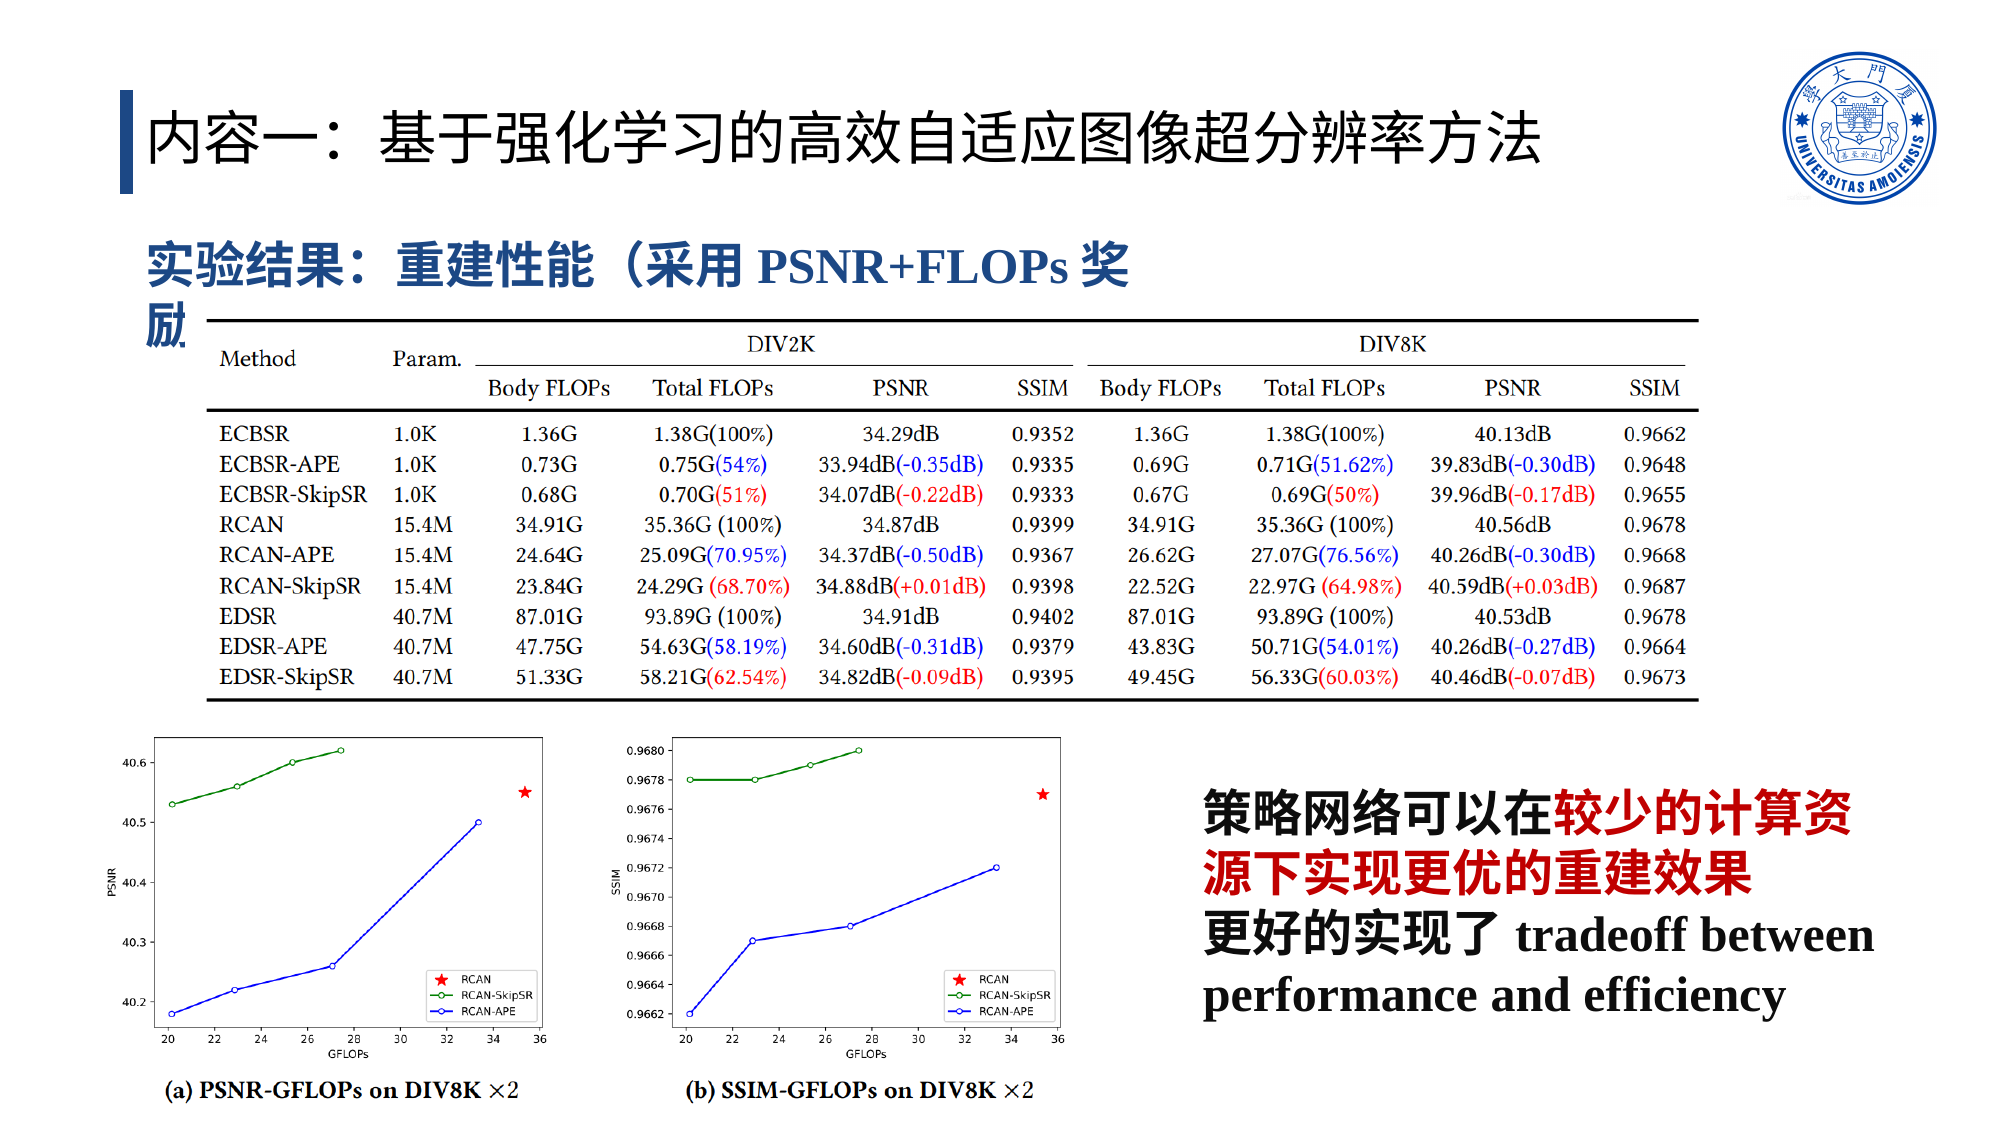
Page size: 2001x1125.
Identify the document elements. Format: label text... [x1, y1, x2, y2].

text_box 策略网络可以在较少的计算资源下实现更优的重建效果 更好的实现了tradeoff between performance and efficiency [1188, 773, 1914, 1029]
text_box 实验结果：重建性能（采用PSNR+FLOPs奖励） [130, 225, 1200, 361]
picture [1780, 48, 1940, 208]
picture [86, 296, 1742, 1115]
text_box 内容一：基于强化学习的高效自适应图像超分辨率方法 [130, 93, 1670, 179]
